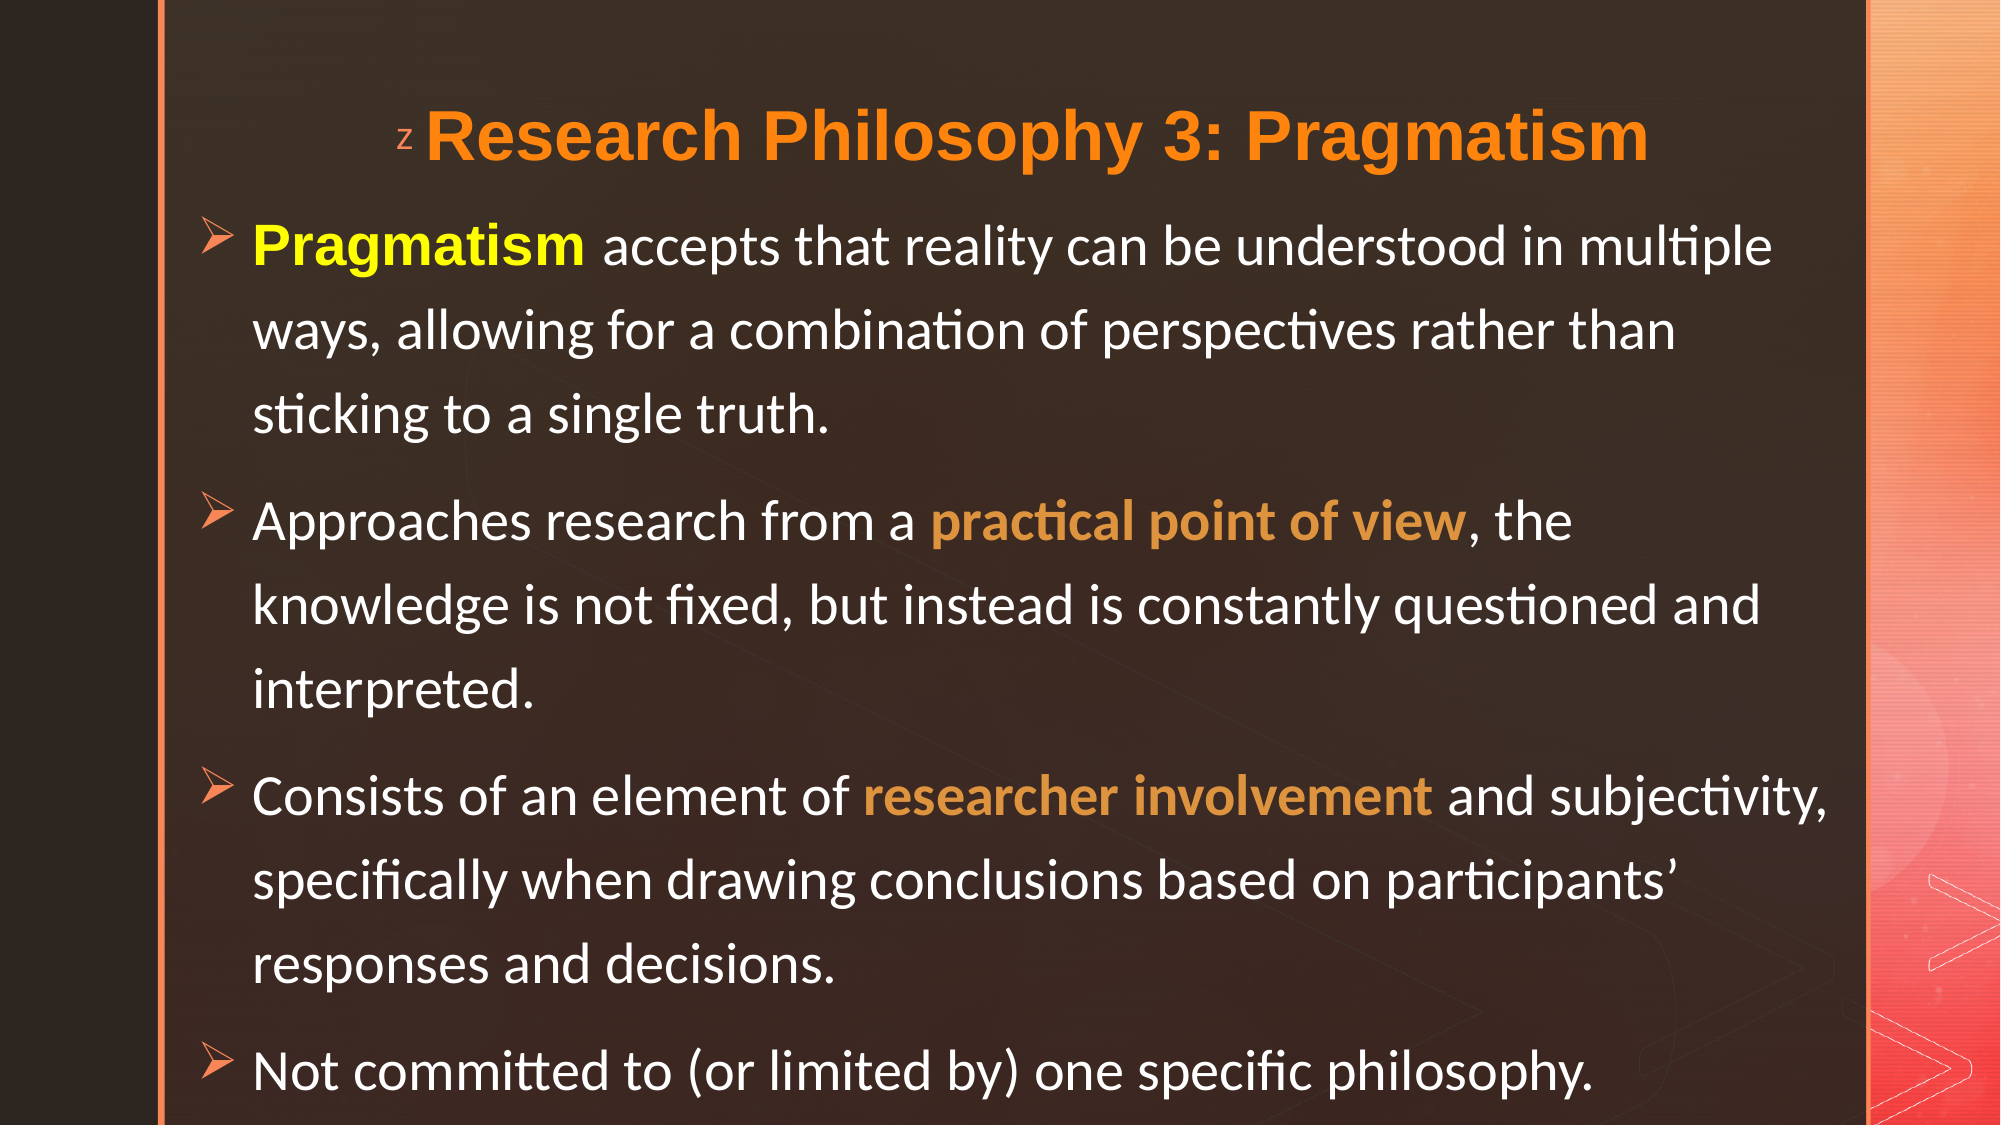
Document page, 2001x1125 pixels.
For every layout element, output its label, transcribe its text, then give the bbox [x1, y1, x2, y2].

title Research Philosophy 3: Pragmatism [361, 91, 1667, 224]
list Pragmatism accepts that reality can be understood in multiple ways, allowing for a combination of perspectives rather than sticking to a single truth. Approaches research from a practical point of view, the knowledge is not fixed, but instead is constantly questioned and interpreted. Consists of an element of researcher involvement and subjectivity, specifically when drawing conclusions based on participants’ responses and decisions. Not committed to (or limited by) one specific philosophy. [181, 224, 1848, 1072]
picture [1871, 0, 2001, 1125]
